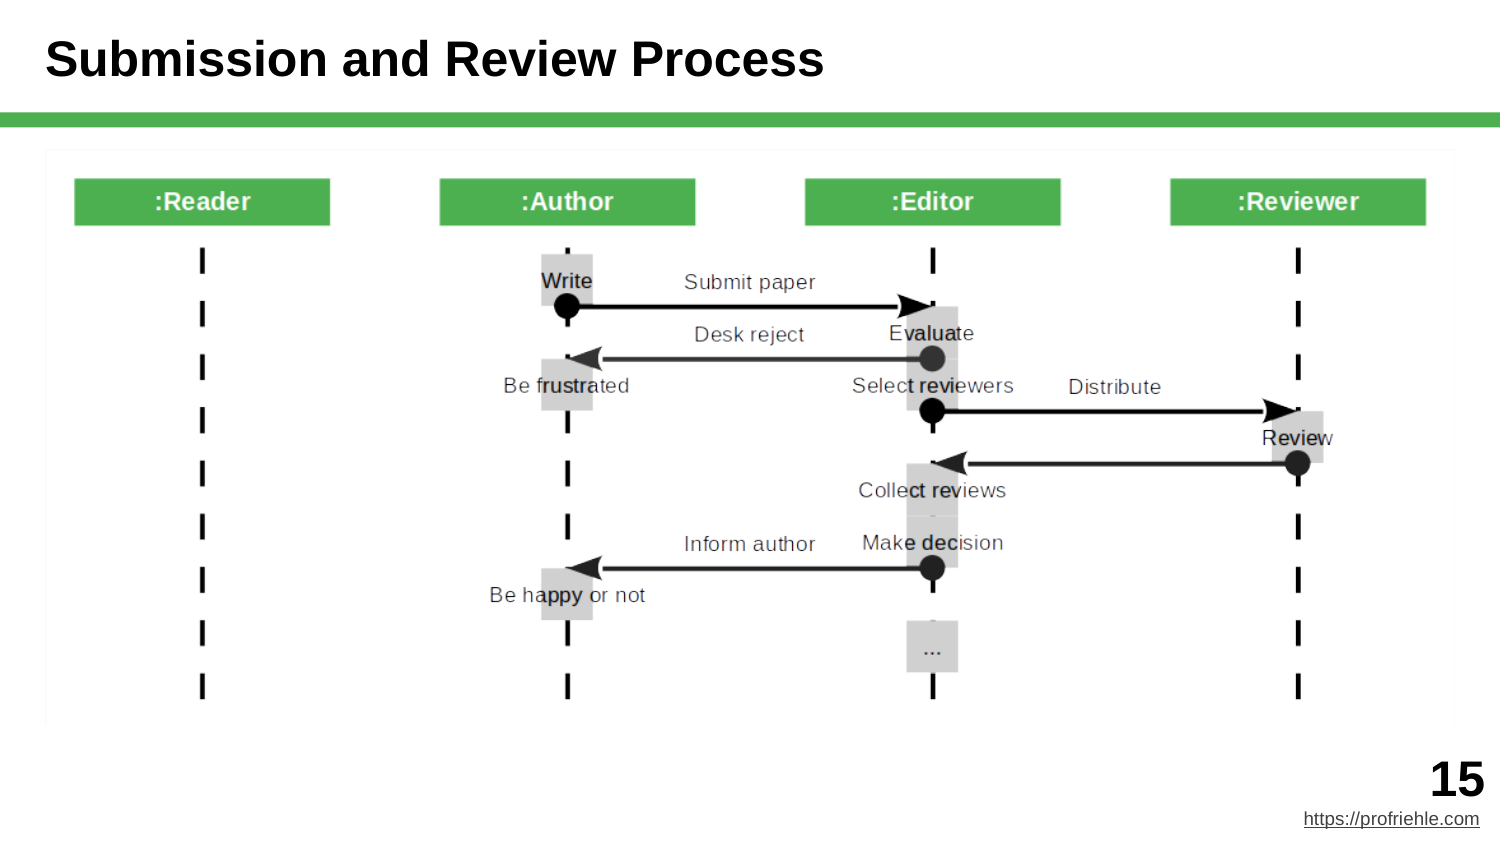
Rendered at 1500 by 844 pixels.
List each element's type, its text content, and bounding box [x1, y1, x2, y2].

title Submission and Review Process [0, 0, 1500, 113]
picture [44, 149, 1456, 725]
slide_number ‹#› https://profriehle.com [1200, 724, 1500, 844]
